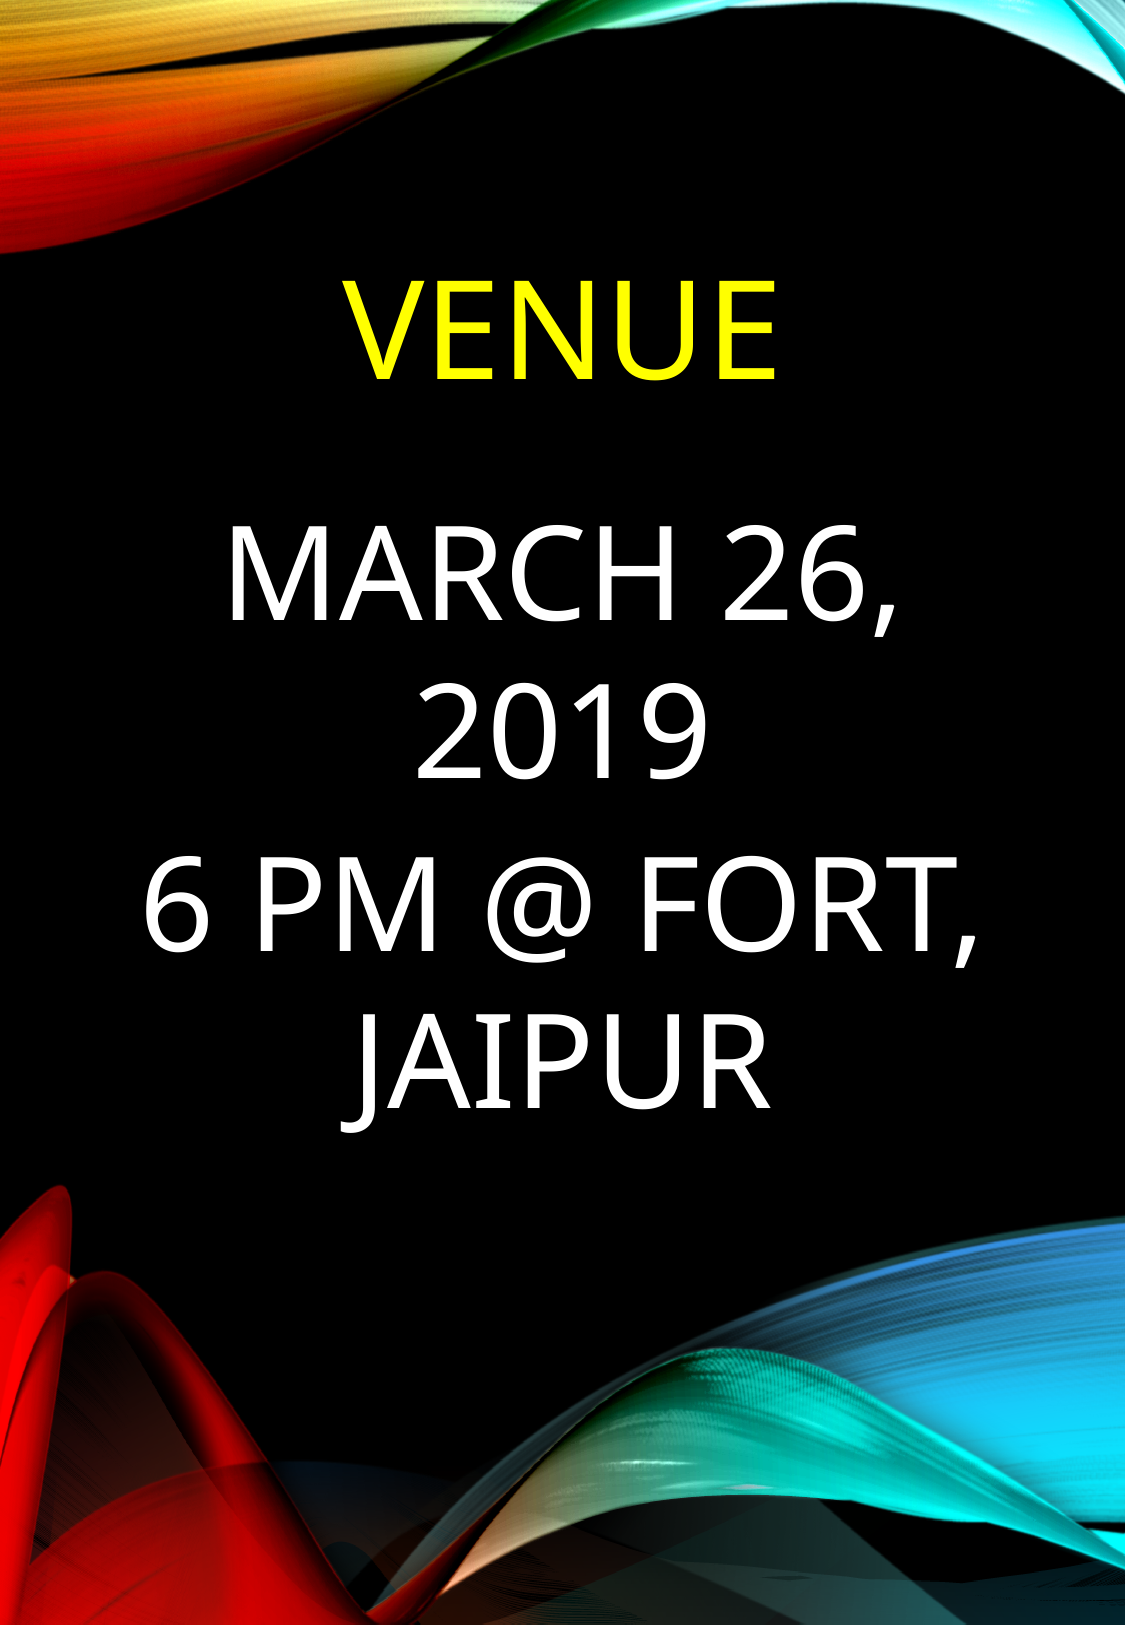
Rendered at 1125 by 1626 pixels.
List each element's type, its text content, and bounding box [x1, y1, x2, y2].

picture [0, 1183, 1125, 1625]
picture [0, 0, 1125, 231]
subtitle MARCH 26, 2019 6 PM @ FORT, JAIPUR [84, 439, 1041, 1185]
title Venue [0, 231, 1125, 440]
